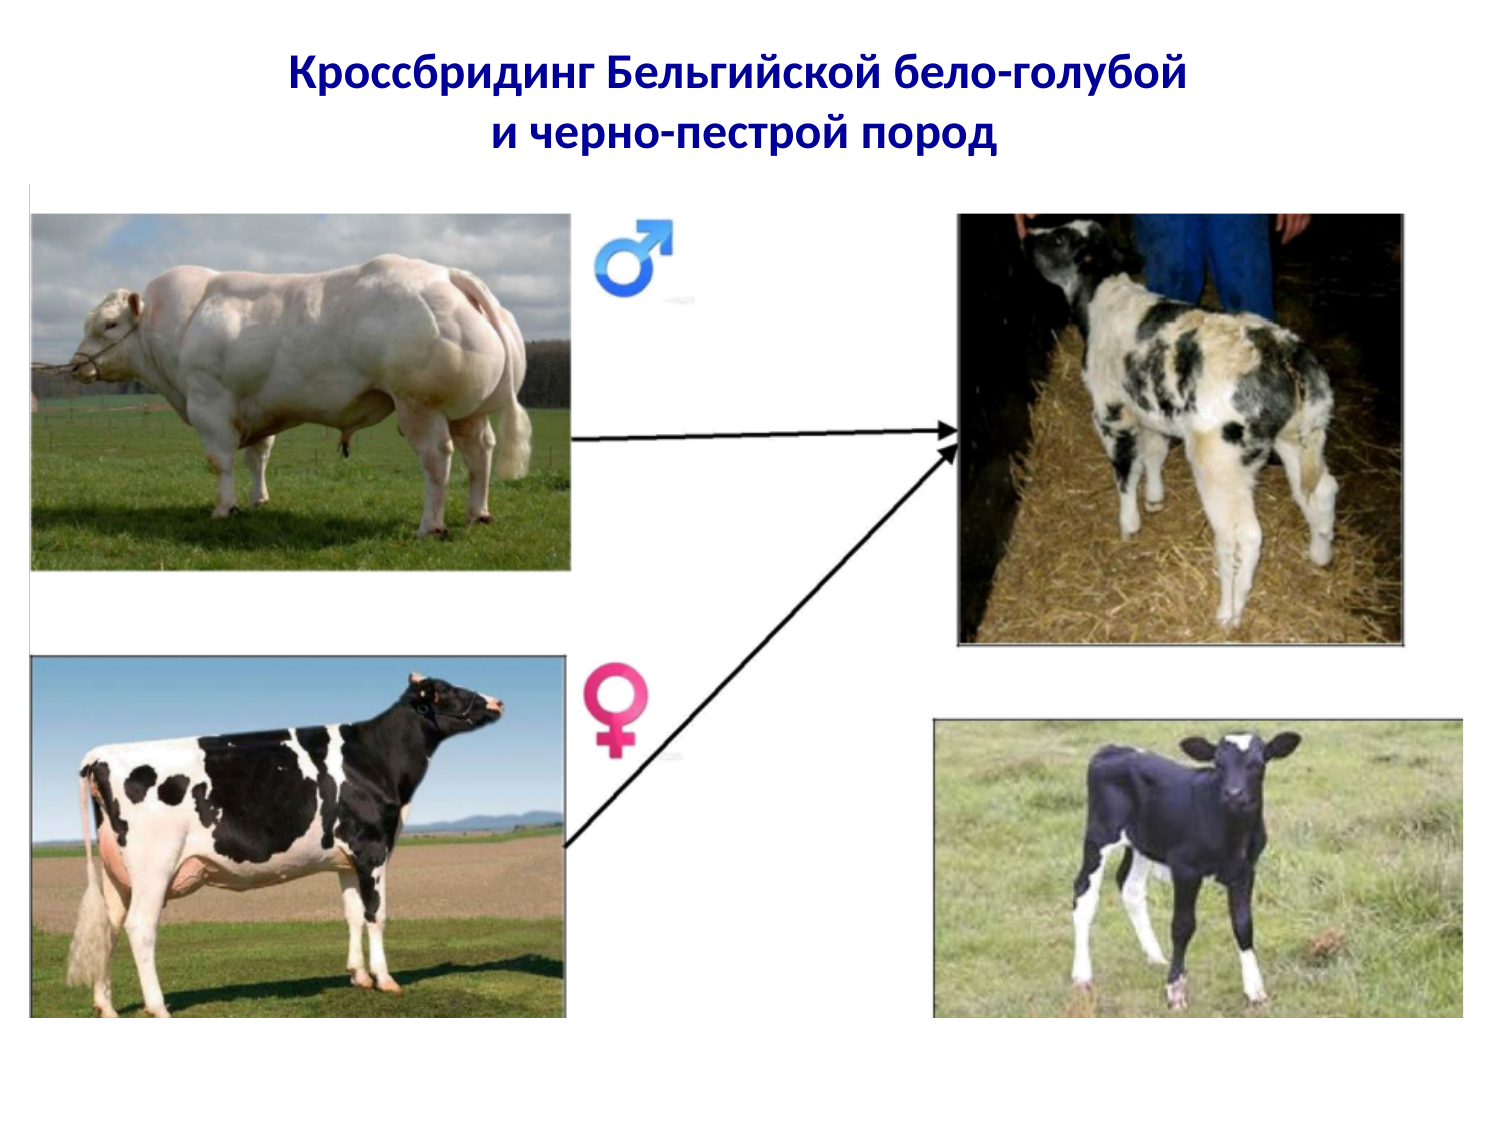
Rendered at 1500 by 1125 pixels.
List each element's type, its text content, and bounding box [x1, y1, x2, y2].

text_box Кроссбридинг Бельгийской бело-голубой и черно-пестрой пород [123, 30, 1365, 166]
picture [29, 184, 1464, 1018]
